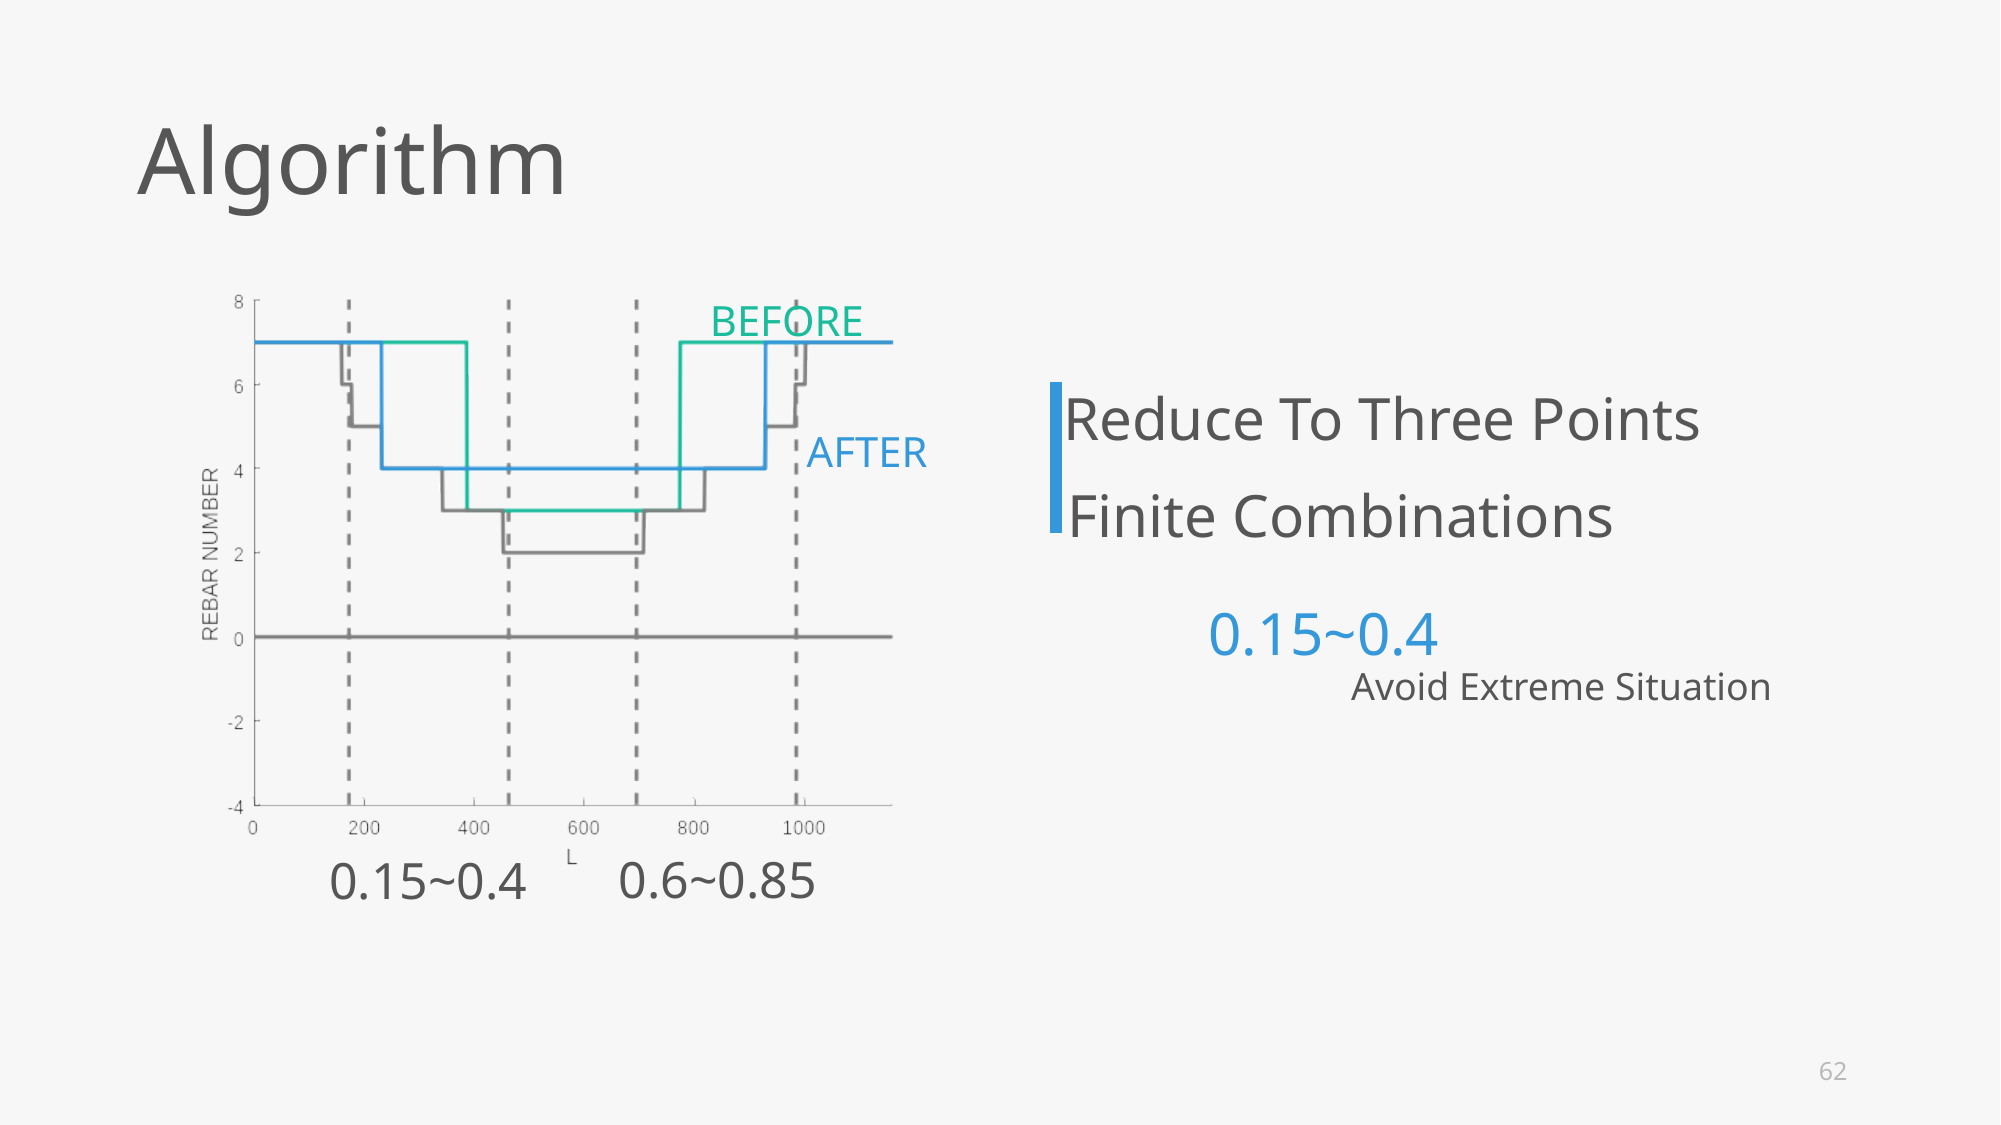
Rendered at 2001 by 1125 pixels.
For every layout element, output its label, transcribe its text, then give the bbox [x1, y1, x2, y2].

picture [146, 254, 969, 871]
text_box Reduce To Three Points [1063, 360, 1717, 460]
text_box Finite Combinations [1067, 460, 1629, 557]
text_box 0.15~0.4 [1208, 575, 1454, 675]
list Algorithm [137, 108, 1572, 224]
slide_number 62 [1412, 1042, 1863, 1103]
text_box 0.15~0.4 [329, 871, 543, 918]
text_box 0.6~0.85 [618, 871, 832, 917]
text_box Avoid Extreme Situation [1351, 646, 1788, 716]
